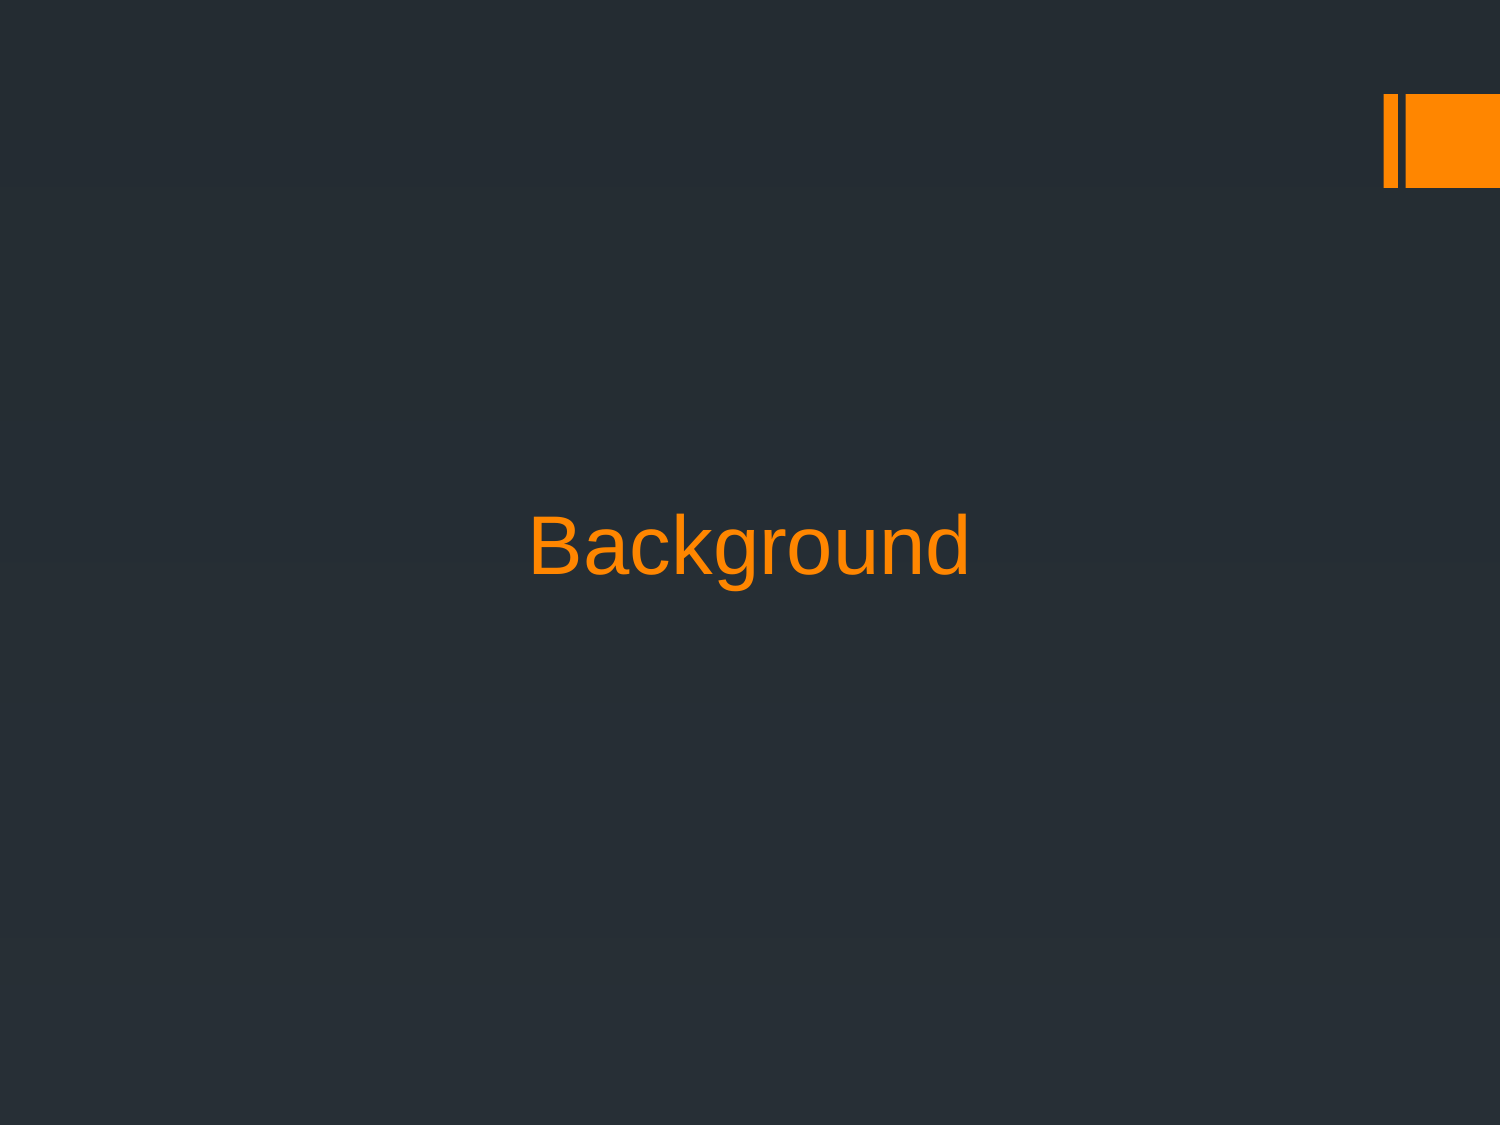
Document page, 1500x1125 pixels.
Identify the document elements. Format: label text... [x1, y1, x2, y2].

title Background [150, 412, 1350, 839]
